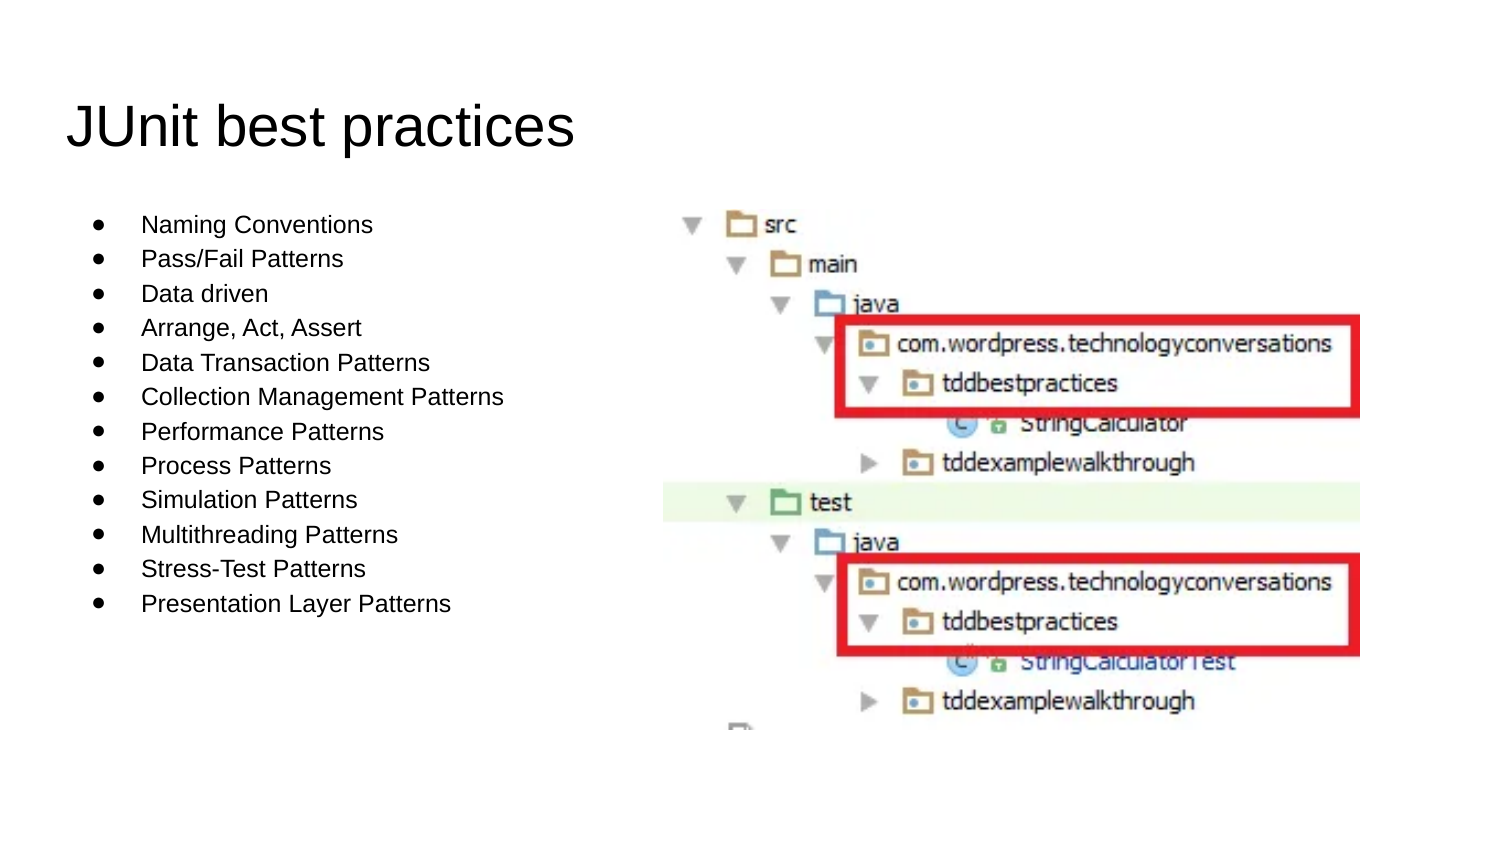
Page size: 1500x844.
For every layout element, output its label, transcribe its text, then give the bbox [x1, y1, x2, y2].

title JUnit best practices [51, 72, 1449, 167]
picture [663, 208, 1360, 730]
list Naming Conventions Pass/Fail Patterns Data driven Arrange, Act, Assert Data Transaction Patterns Collection Management Patterns Performance Patterns Process Patterns Simulation Patterns Multithreading Patterns Stress-Test Patterns Presentation Layer Patterns [51, 189, 1449, 750]
